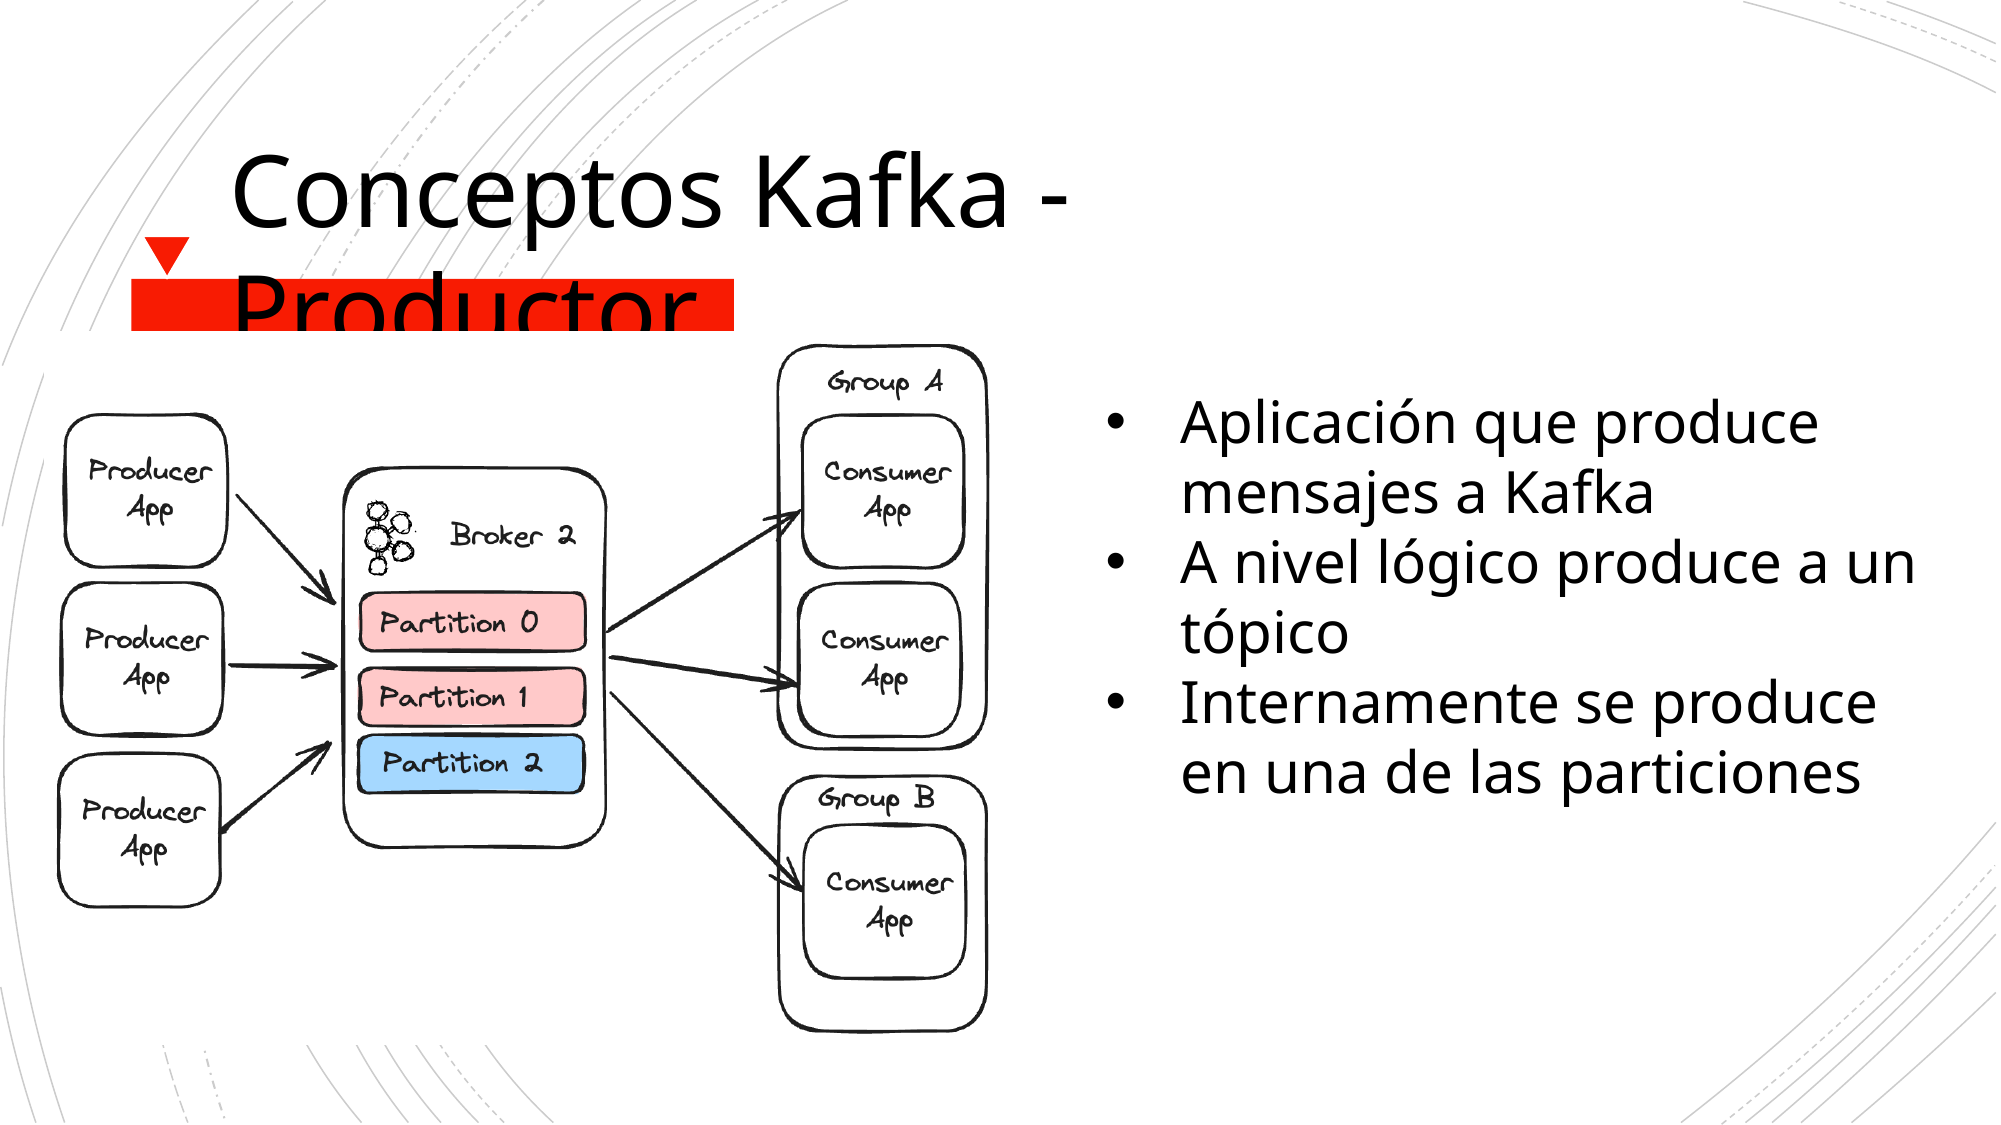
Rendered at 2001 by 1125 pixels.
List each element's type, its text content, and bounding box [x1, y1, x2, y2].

picture [44, 331, 1001, 1045]
text_box Aplicación que produce mensajes a Kafka A nivel lógico produce a un tópico Internamente se produce en una de las particiones [1090, 378, 1956, 883]
text_box [140, 234, 194, 280]
text_box Conceptos Kafka - Productor [214, 120, 1572, 376]
